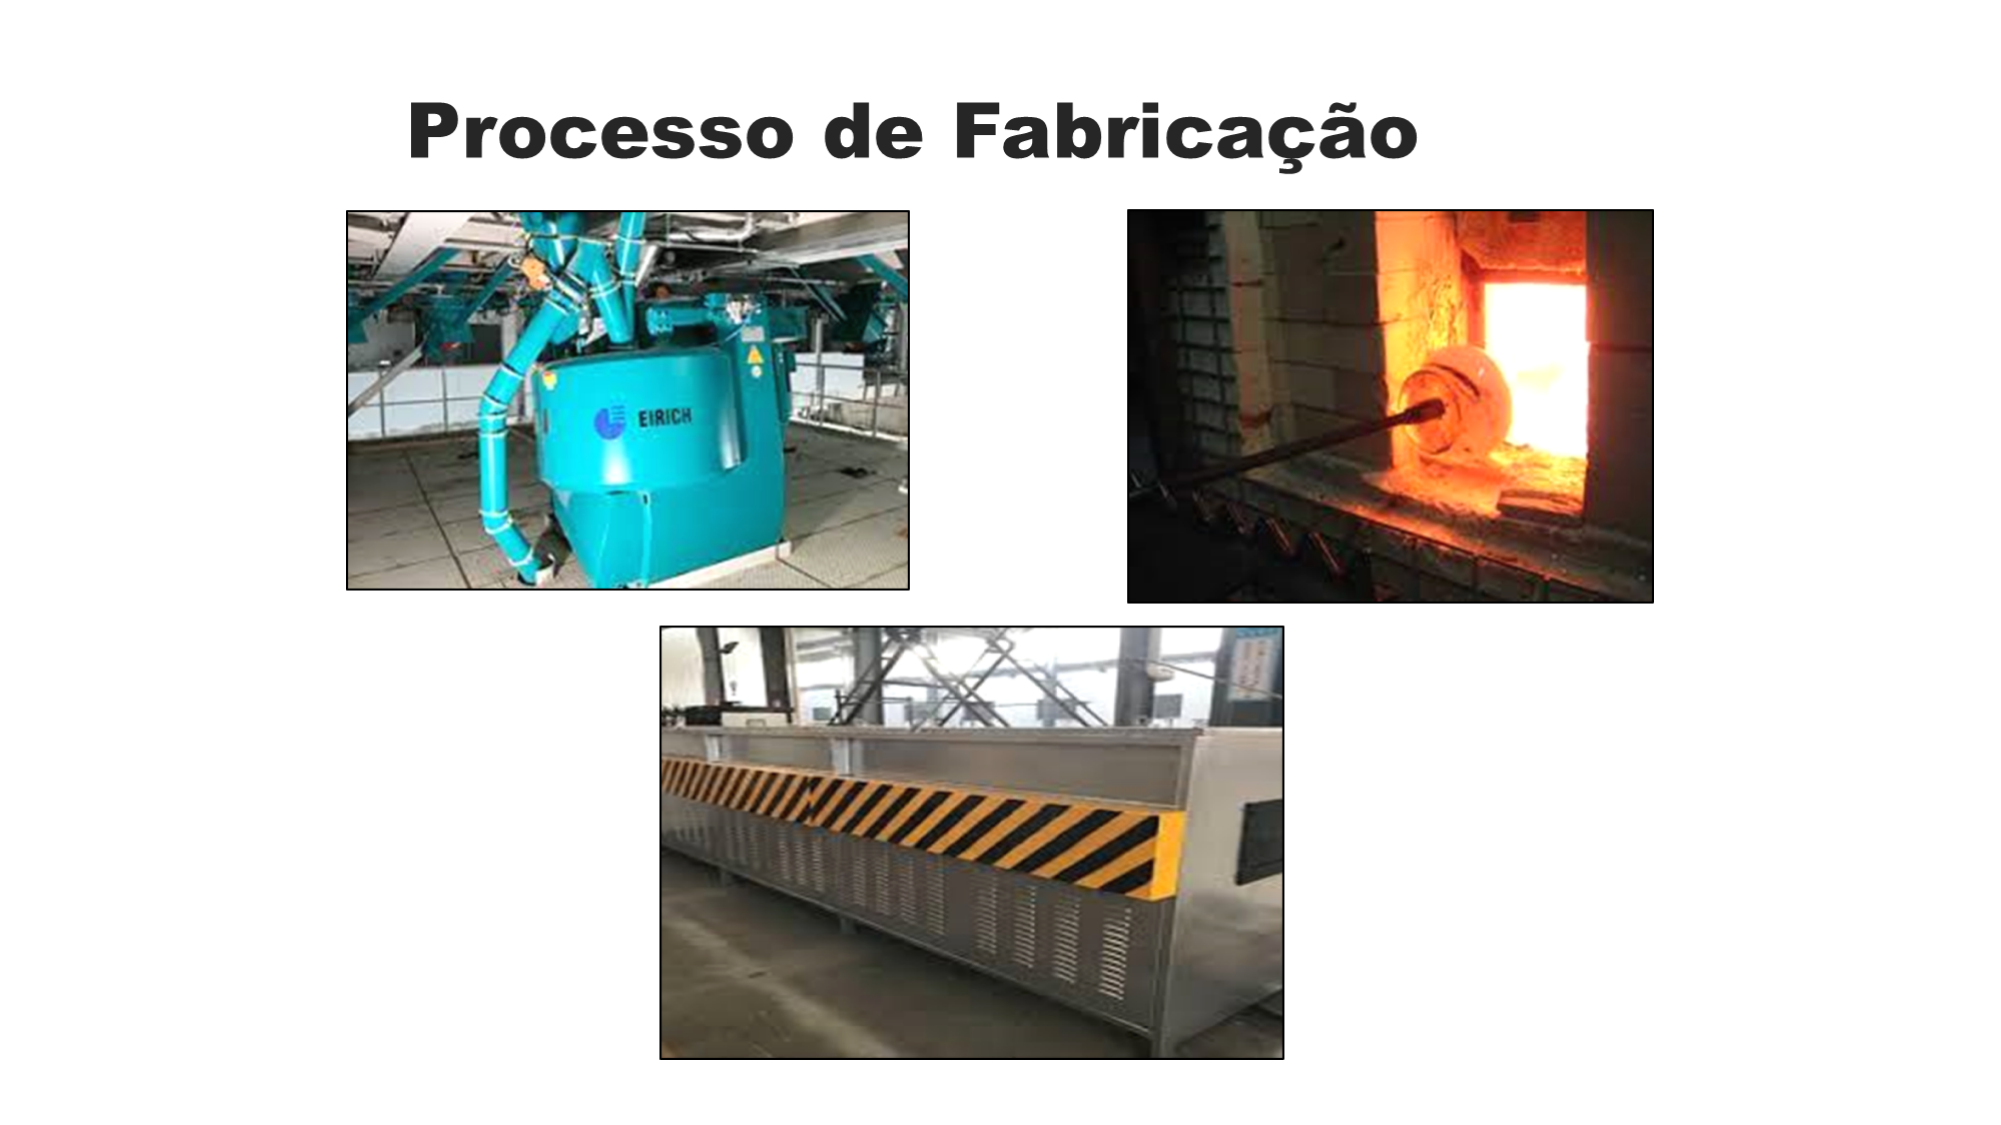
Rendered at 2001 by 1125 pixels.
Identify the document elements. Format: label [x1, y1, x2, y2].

picture [344, 62, 1656, 1062]
